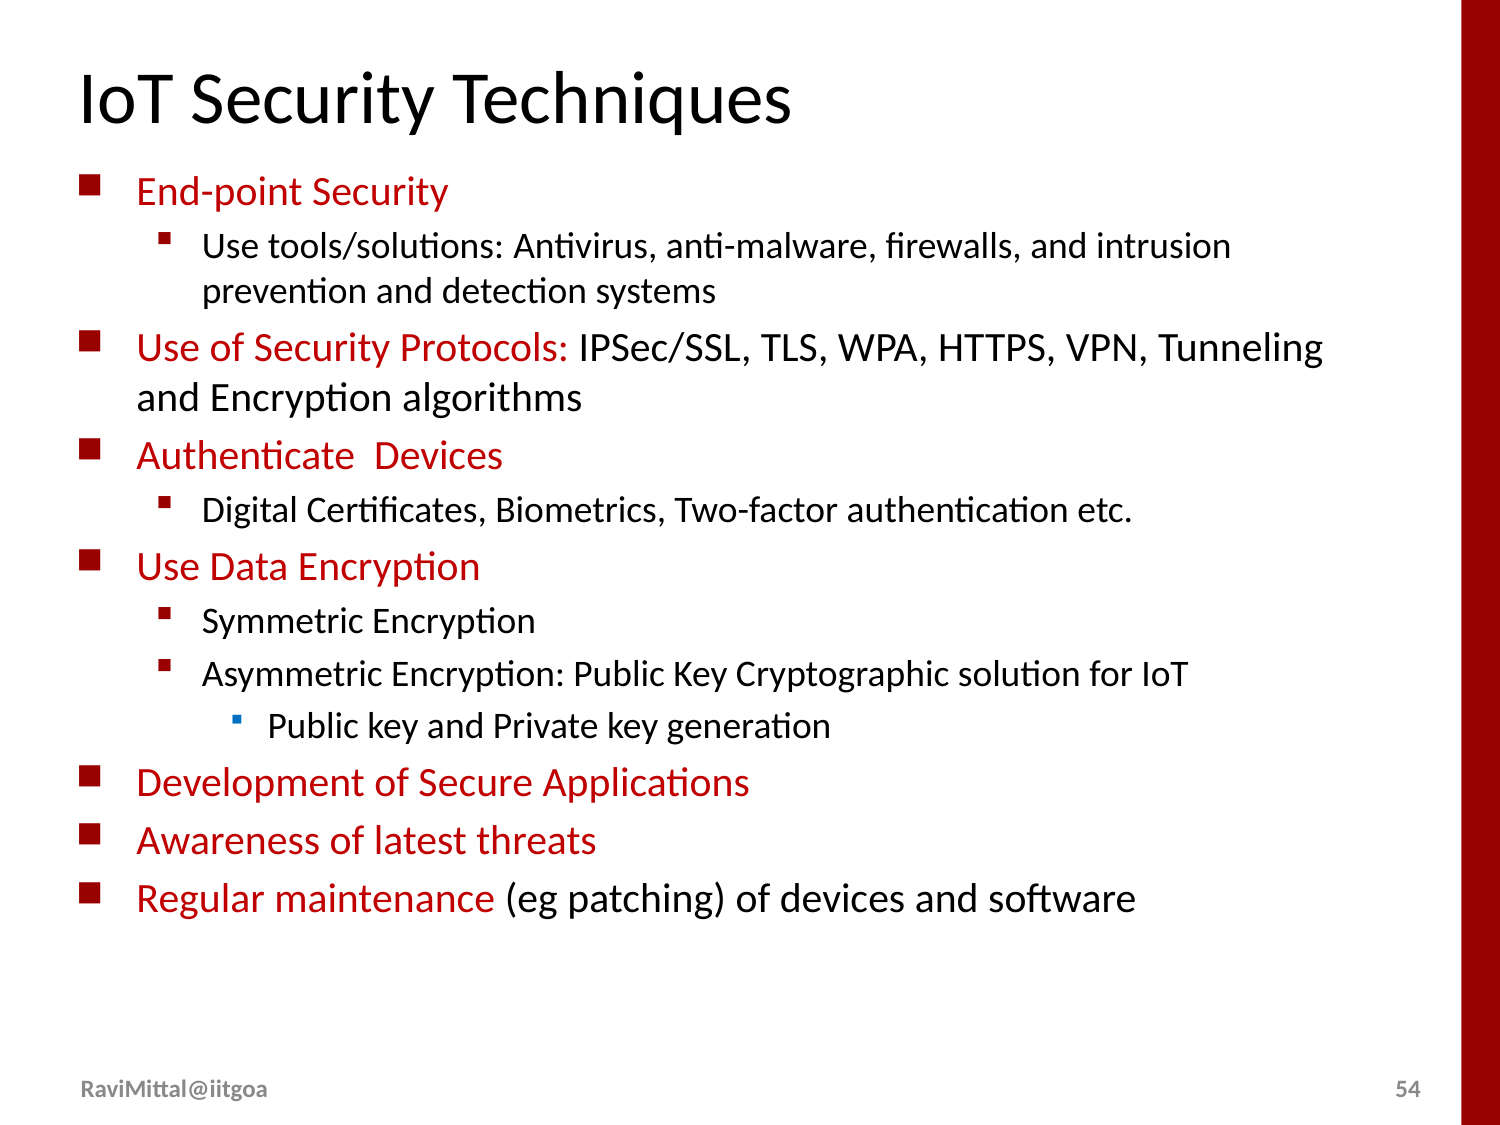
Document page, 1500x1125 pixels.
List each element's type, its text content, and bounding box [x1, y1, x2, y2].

text_box RaviMittal@iitgoa [65, 1057, 573, 1118]
list End-point Security Use tools/solutions: Antivirus, anti-malware, firewalls, and intrusion prevention and detection systems Use of Security Protocols: IPSec/SSL, TLS, WPA, HTTPS, VPN, Tunneling and Encryption algorithms Authenticate Devices Digital Certificates, Biometrics, Two-factor authentication etc. Use Data Encryption Symmetric Encryption Asymmetric Encryption: Public Key Cryptographic solution for IoT Public key and Private key generation Development of Secure Applications Awareness of latest threats Regular maintenance (eg patching) of devices and software [65, 155, 1361, 1047]
title IoT Security Techniques [63, 30, 1310, 156]
